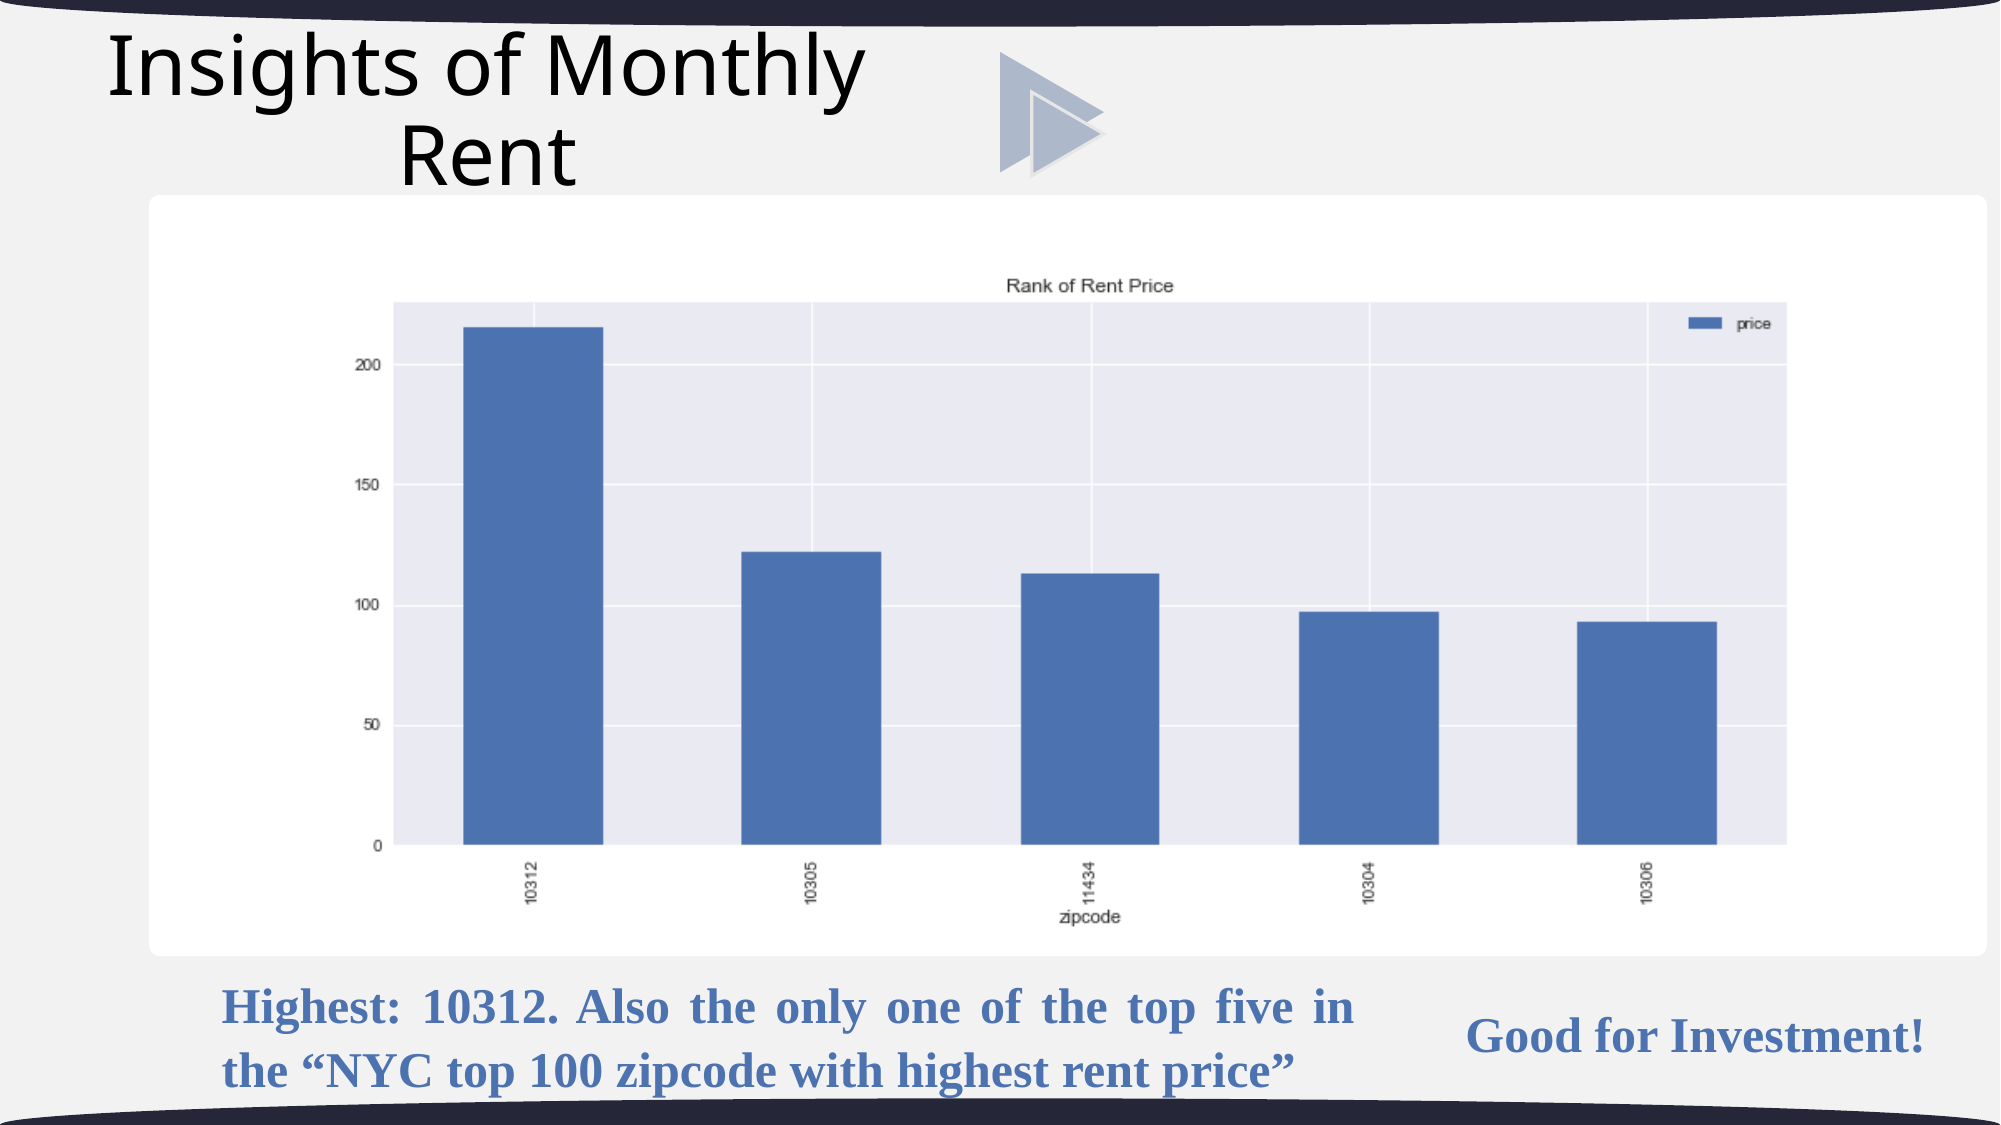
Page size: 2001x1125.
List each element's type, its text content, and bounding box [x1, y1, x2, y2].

title Insights of Monthly Rent [0, 43, 975, 185]
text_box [999, 51, 1105, 176]
text_box Highest: 10312. Also the only one of the top five in the “NYC top 100 zipcode with highest rent price” [206, 961, 1371, 1106]
text_box Good for Investment! [1450, 994, 1942, 1070]
picture [169, 215, 1967, 935]
